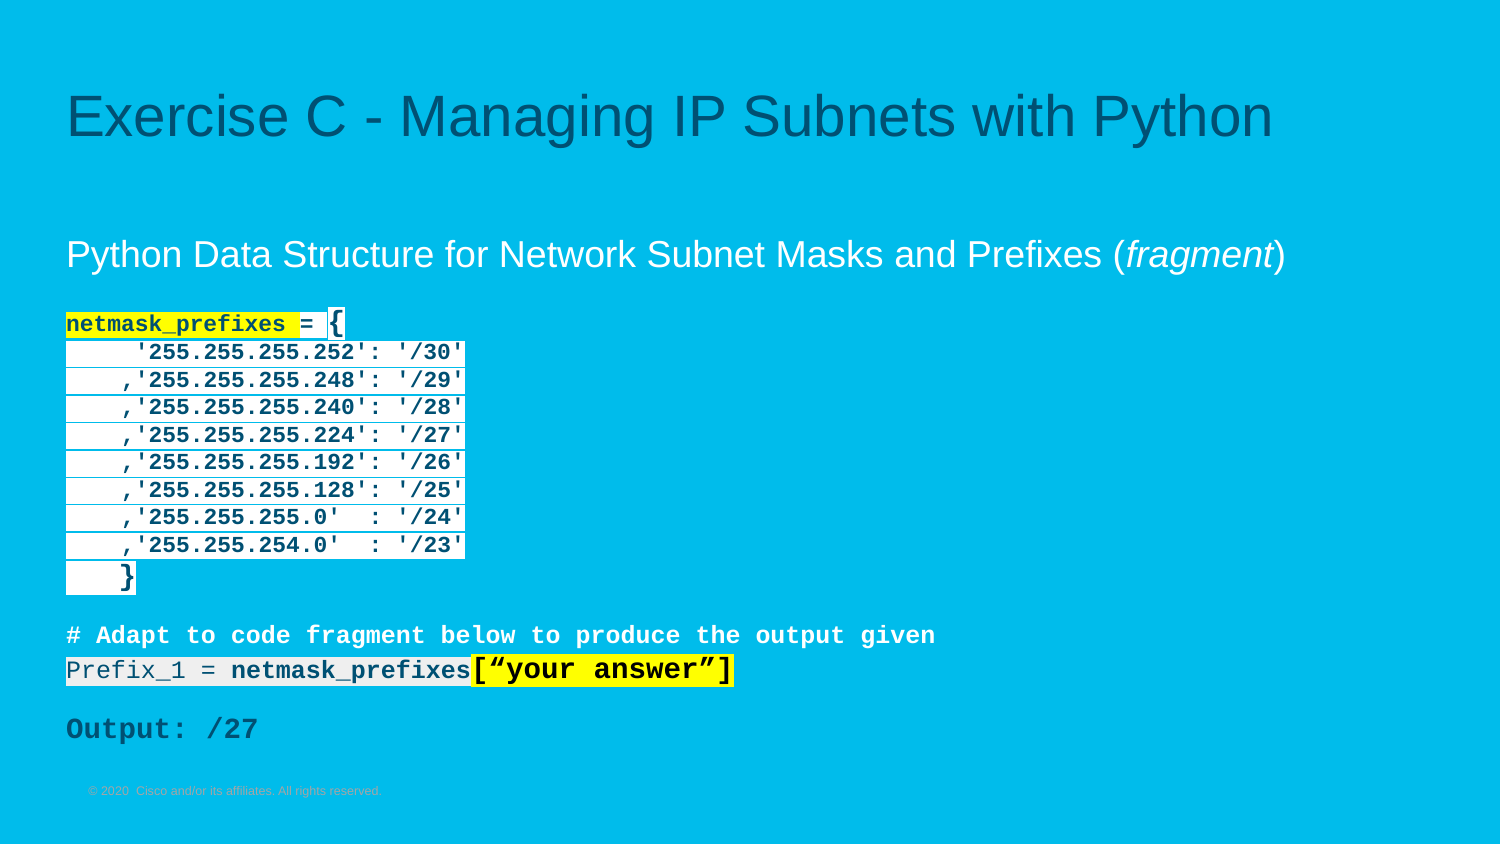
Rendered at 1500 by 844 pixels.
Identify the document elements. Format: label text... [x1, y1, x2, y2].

title Exercise C - Managing IP Subnets with Python [51, 72, 1449, 167]
list Python Data Structure for Network Subnet Masks and Prefixes (fragment) netmask_prefixes = { '255.255.255.252': '/30' ,'255.255.255.248': '/29' ,'255.255.255.240': '/28' ,'255.255.255.224': '/27' ,'255.255.255.192': '/26' ,'255.255.255.128': '/25' ,'255.255.255.0' : '/24' ,'255.255.254.0' : '/23' } # Adapt to code fragment below to produce the output given Prefix_1 = netmask_prefixes[“your answer”] Output: /27 [51, 189, 1449, 815]
